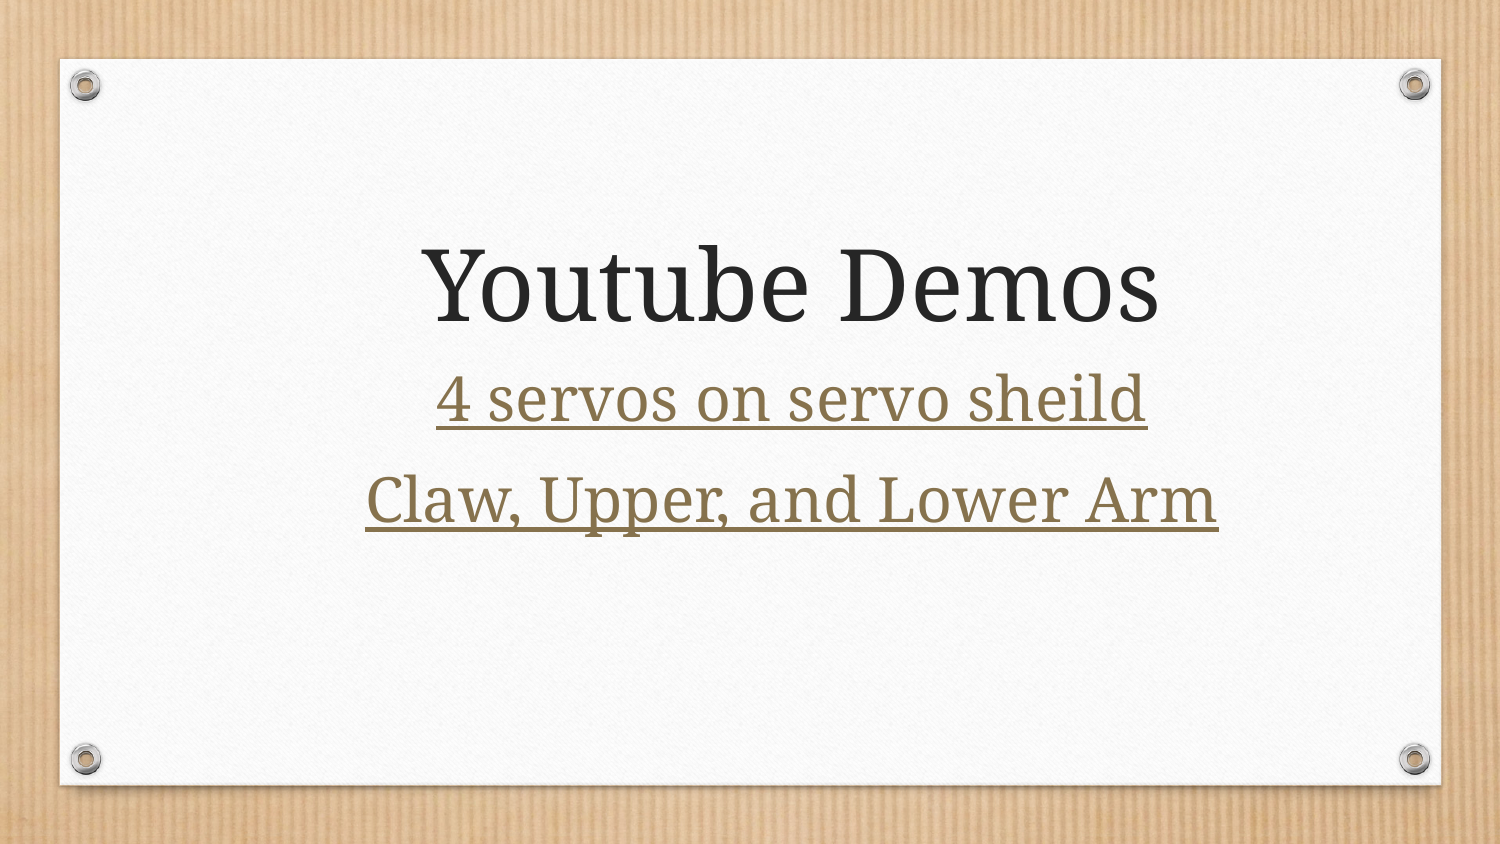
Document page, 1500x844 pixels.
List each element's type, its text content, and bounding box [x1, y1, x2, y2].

picture [0, 0, 1500, 844]
text_box Youtube Demos 4 servos on servo sheild Claw, Upper, and Lower Arm [247, 175, 1337, 668]
